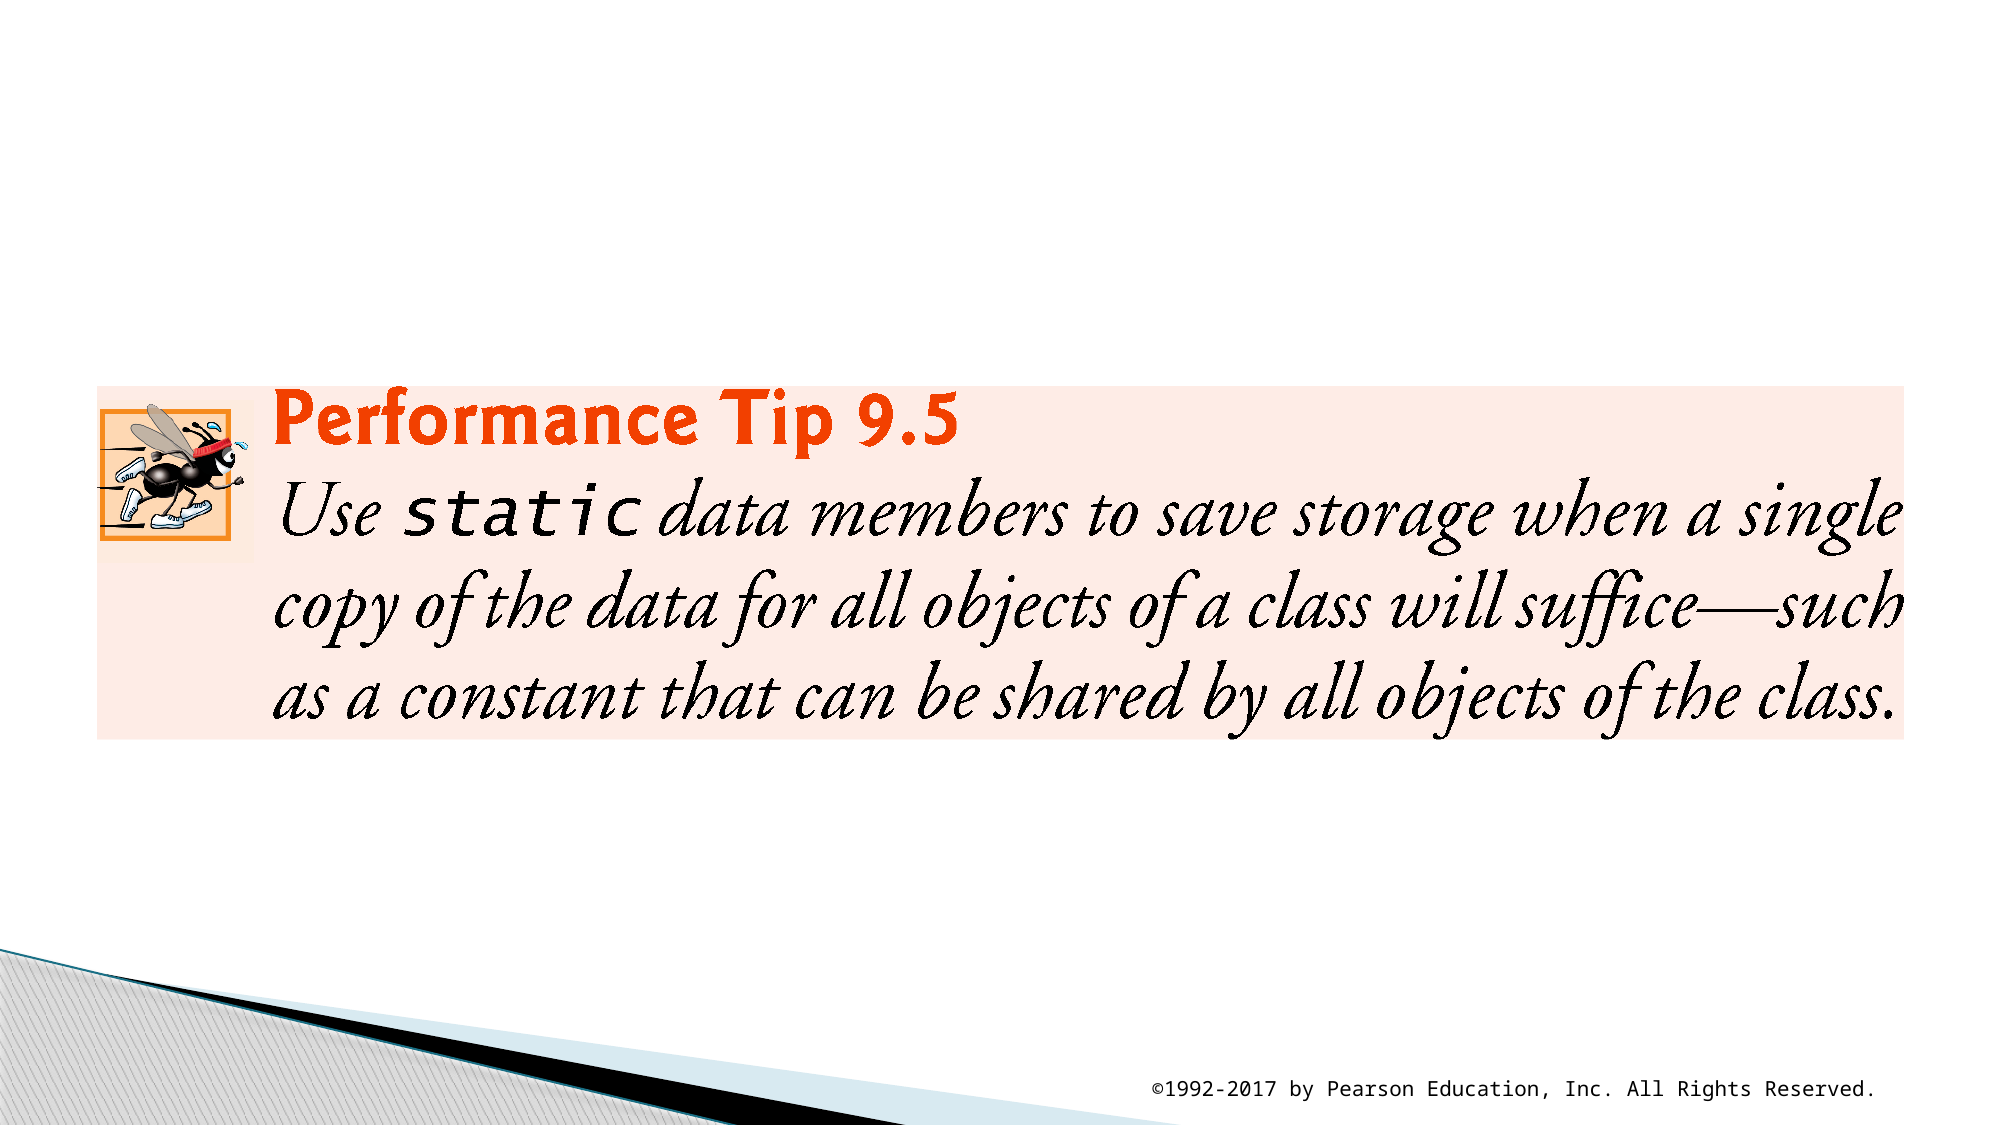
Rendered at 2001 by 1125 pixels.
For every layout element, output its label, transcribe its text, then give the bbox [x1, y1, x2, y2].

picture [0, 289, 2000, 836]
footer ©1992-2017 by Pearson Education, Inc. All Rights Reserved. [866, 1051, 1892, 1112]
